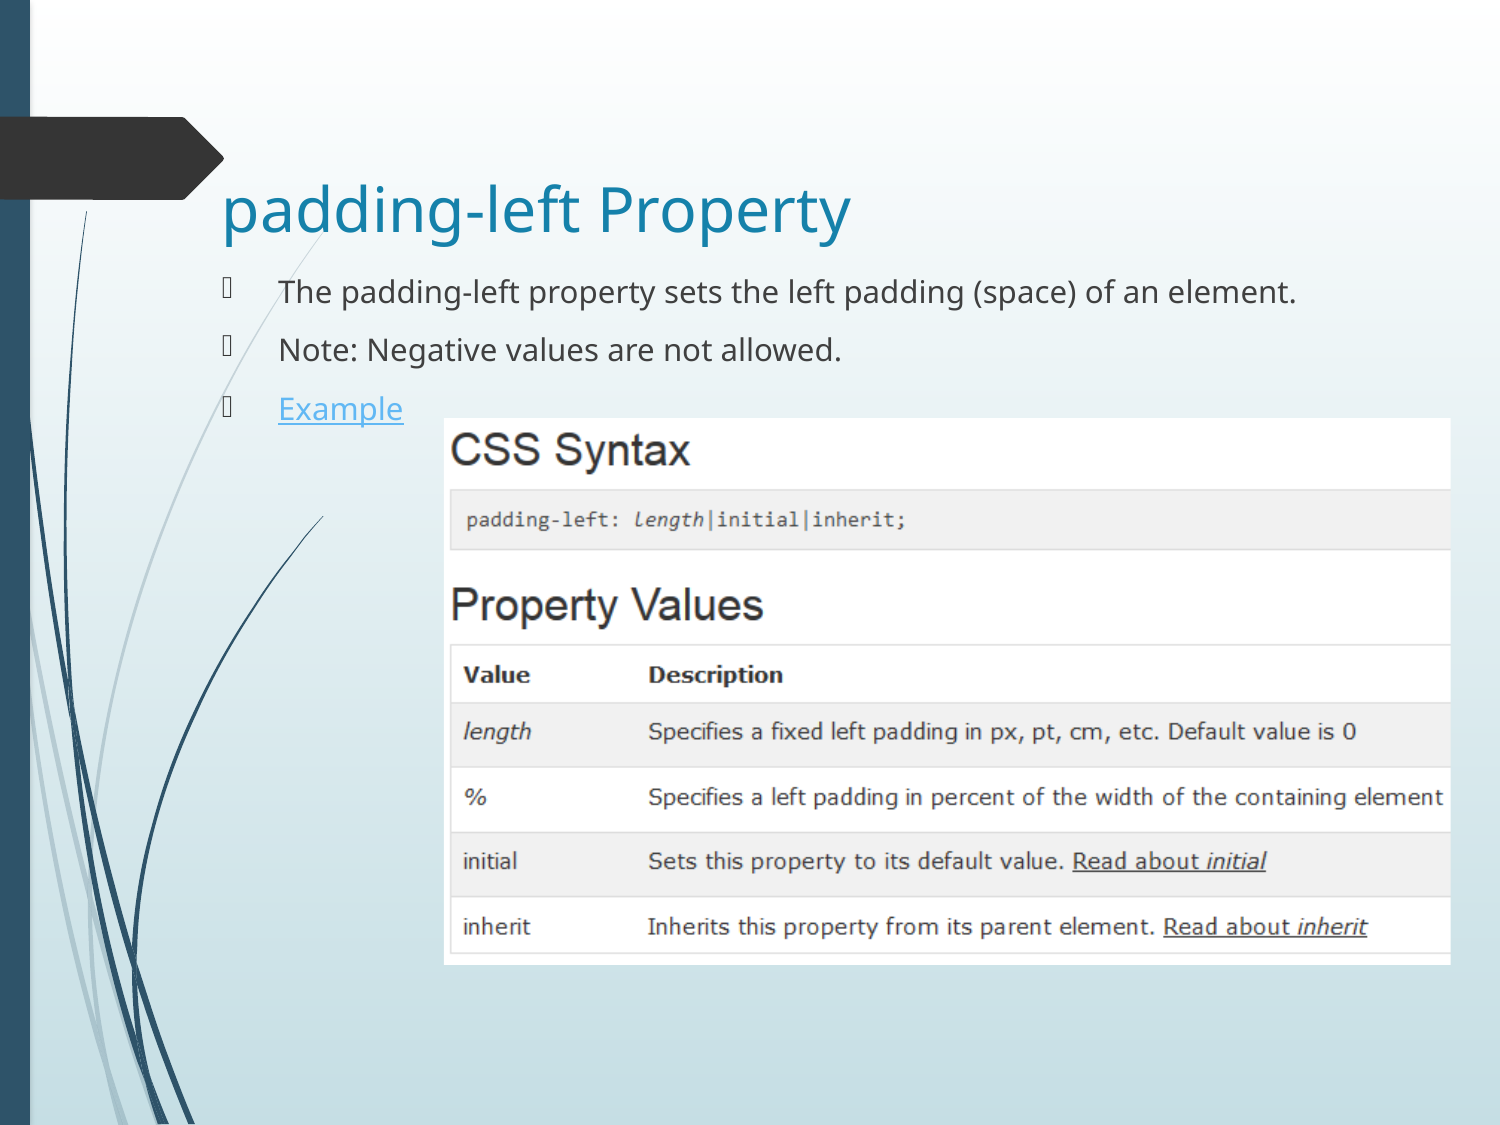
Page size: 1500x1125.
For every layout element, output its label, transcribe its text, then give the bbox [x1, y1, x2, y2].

list The padding-left property sets the left padding (space) of an element. Note: Negative values are not allowed. Example [206, 264, 1428, 965]
picture [443, 417, 1451, 965]
title padding-left Property [206, 162, 1428, 264]
